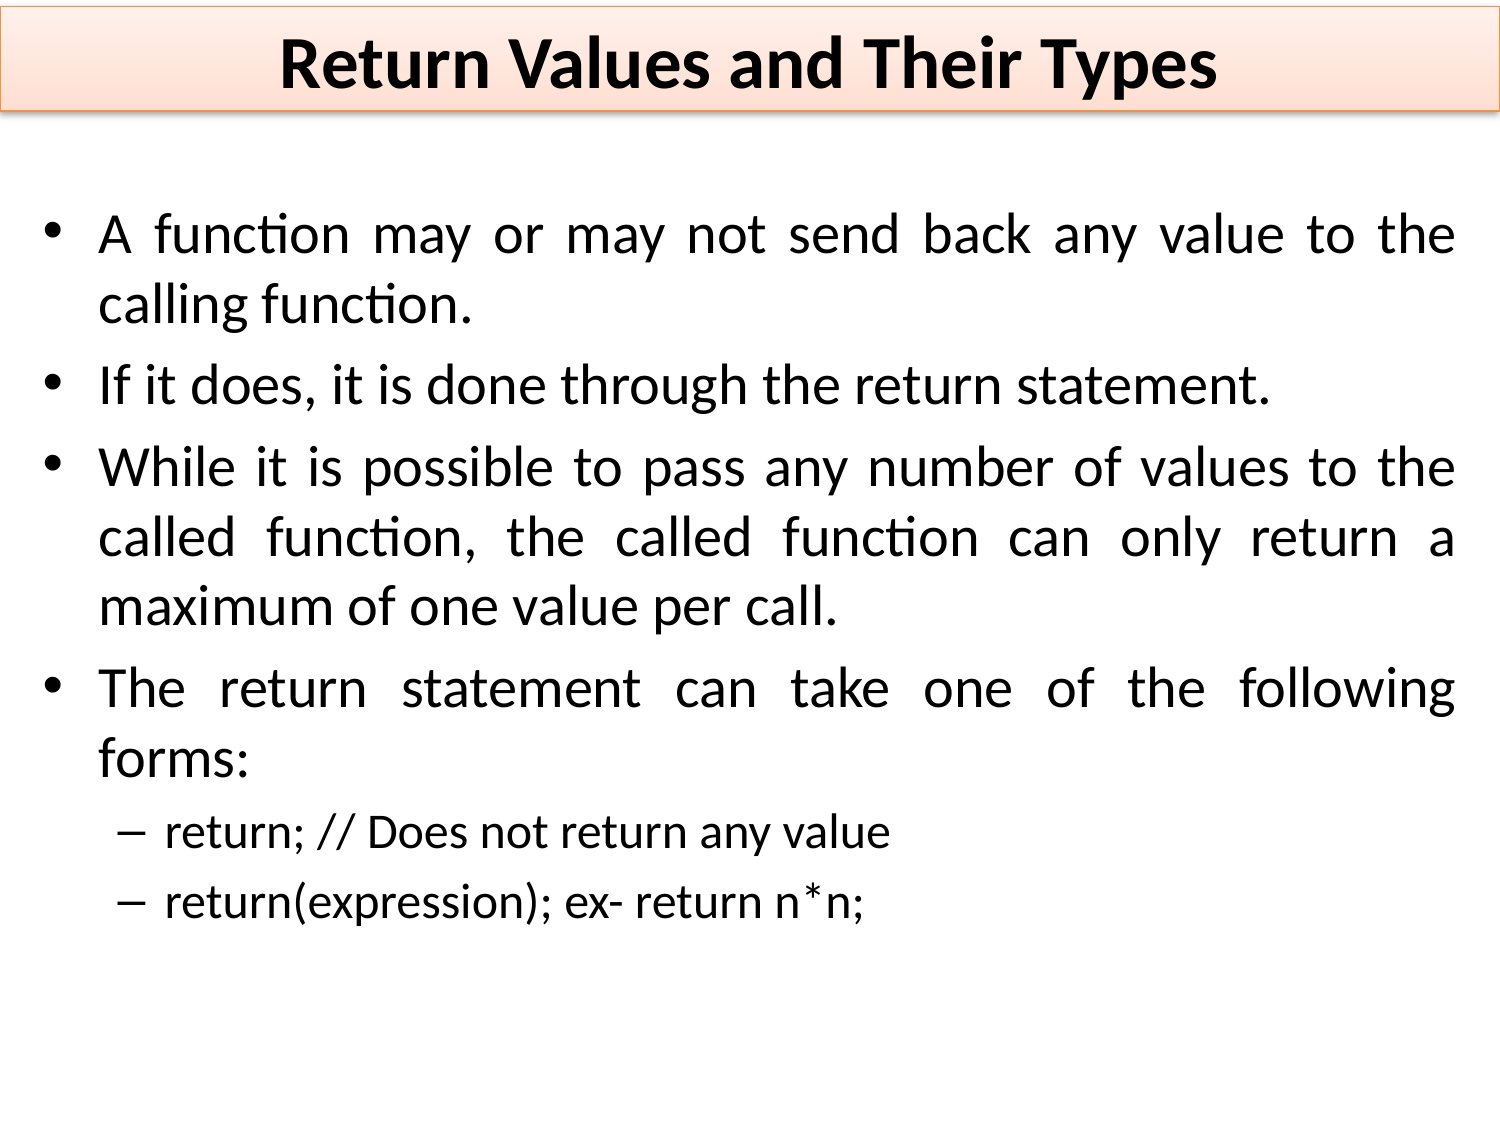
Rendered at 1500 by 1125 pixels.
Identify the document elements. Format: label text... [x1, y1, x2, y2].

text_box Return Values and Their Types [0, 6, 1500, 112]
list A function may or may not send back any value to the calling function. If it does, it is done through the return statement. While it is possible to pass any number of values to the called function, the called function can only return a maximum of one value per call. The return statement can take one of the following forms: return; // Does not return any value return(expression); ex- return n*n; [27, 187, 1473, 1100]
